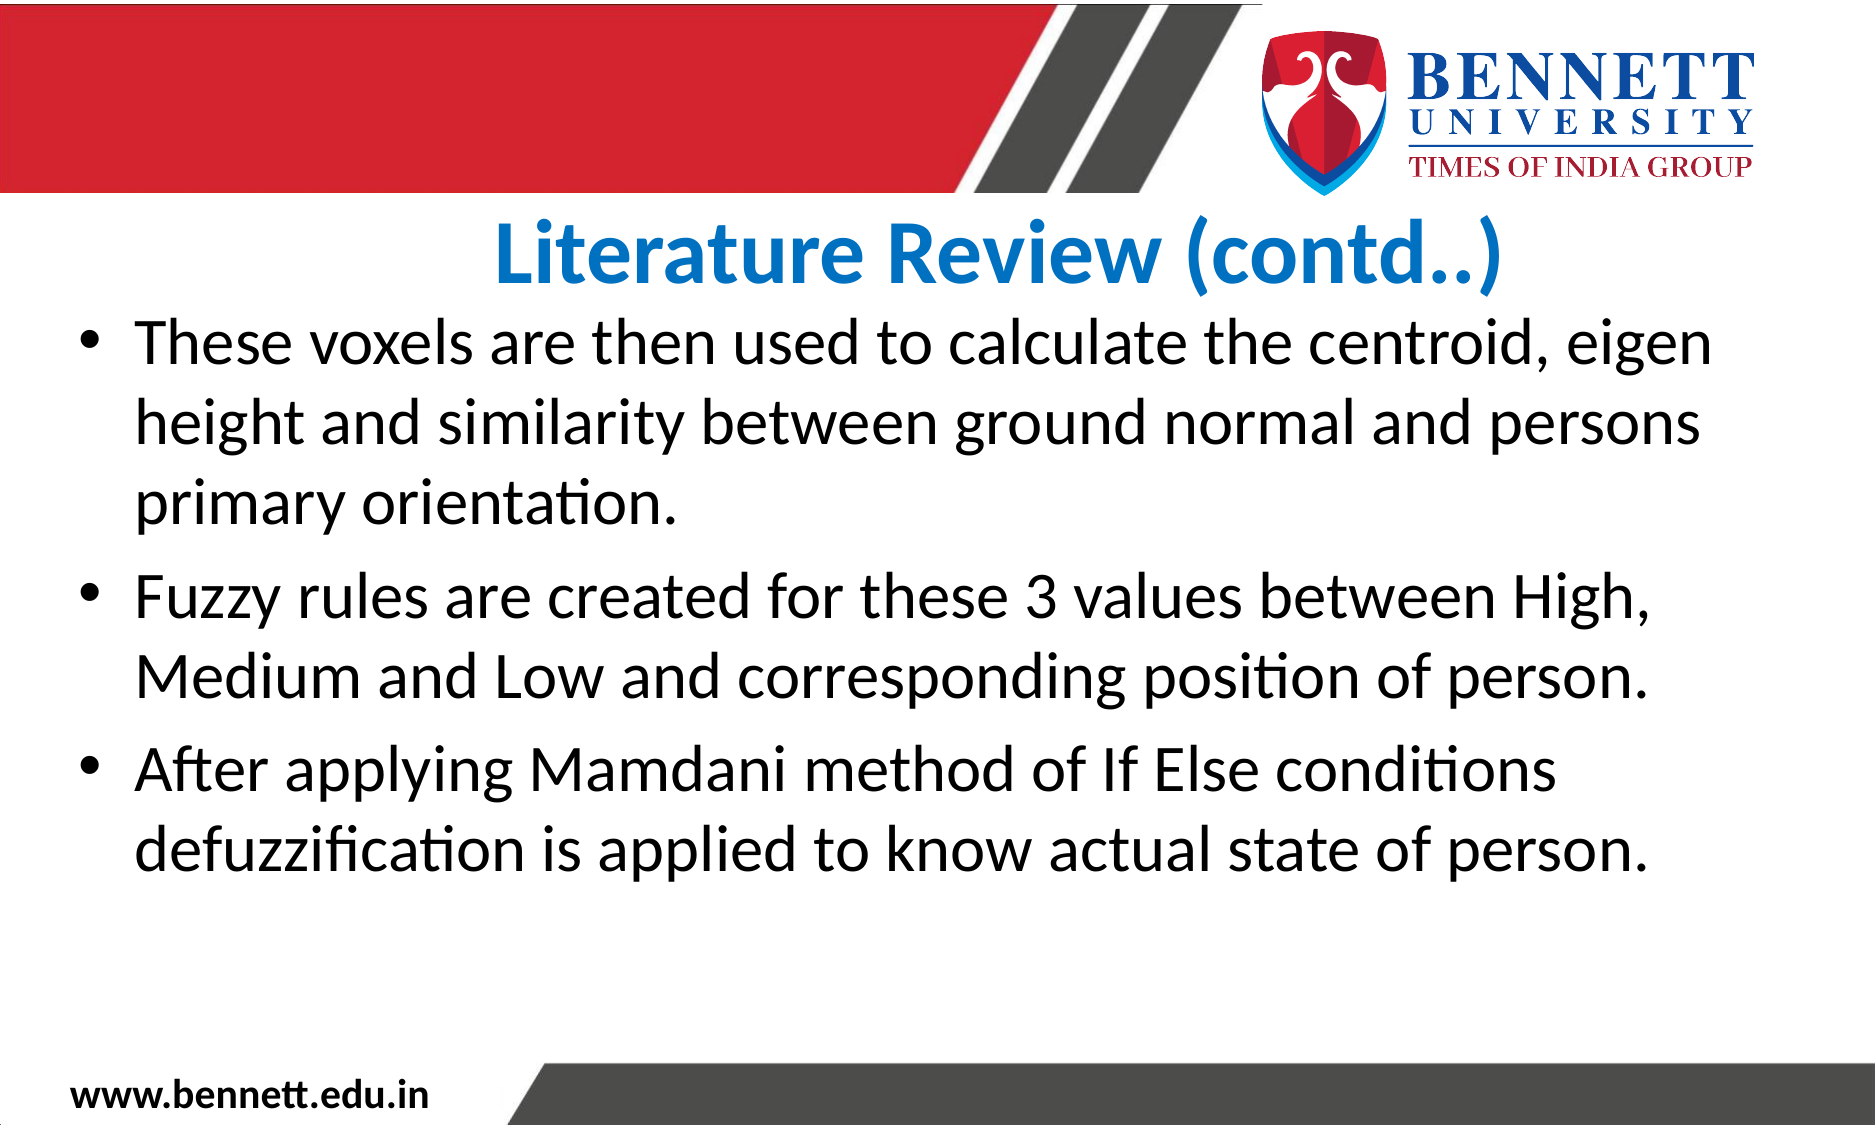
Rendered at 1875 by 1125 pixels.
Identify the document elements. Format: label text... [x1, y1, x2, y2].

picture [0, 4, 1754, 193]
text_box Literature Review (contd..) [137, 184, 1863, 290]
text_box These voxels are then used to calculate the centroid, eigen height and similarity between ground normal and persons primary orientation. Fuzzy rules are created for these 3 values between High, Medium and Low and corresponding position of person. After applying Mamdani method of If Else conditions defuzzification is applied to know actual state of person. [63, 290, 1863, 1035]
picture [500, 1062, 1875, 1125]
